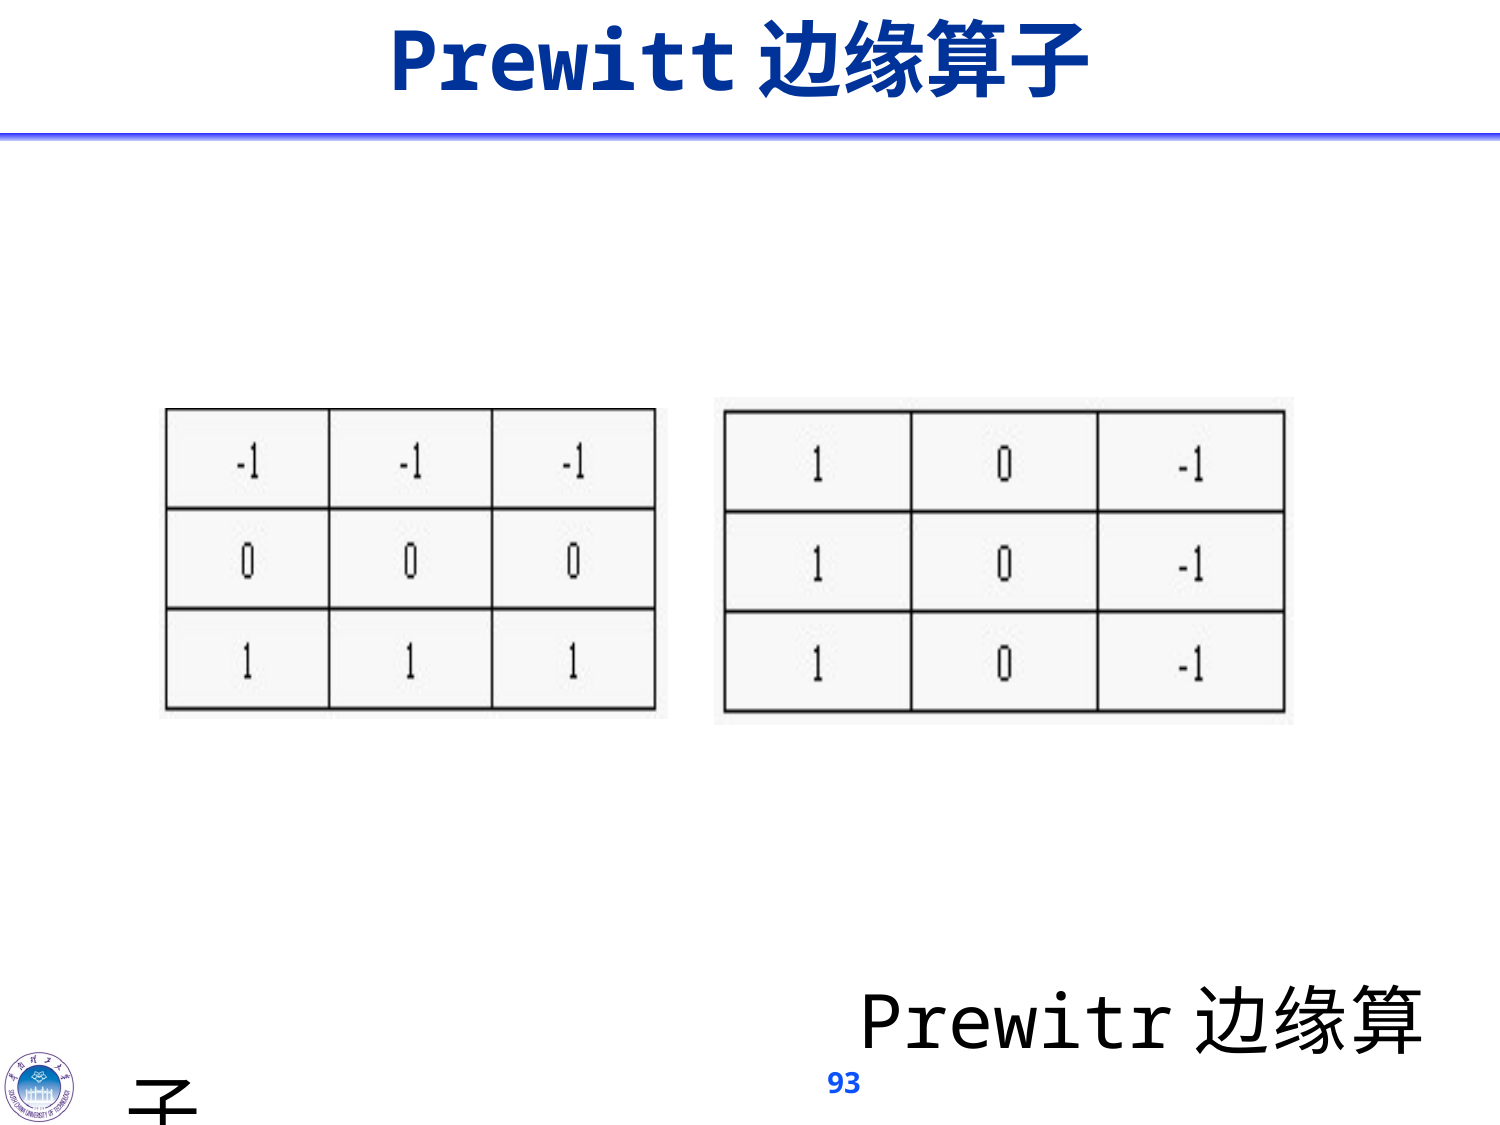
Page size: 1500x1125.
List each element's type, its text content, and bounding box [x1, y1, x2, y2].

picture [3, 1051, 75, 1123]
list Prewitr边缘算子 [73, 177, 1442, 1053]
title Prewitt边缘算子 [0, 9, 1500, 117]
picture [714, 396, 1294, 725]
picture [159, 408, 668, 719]
